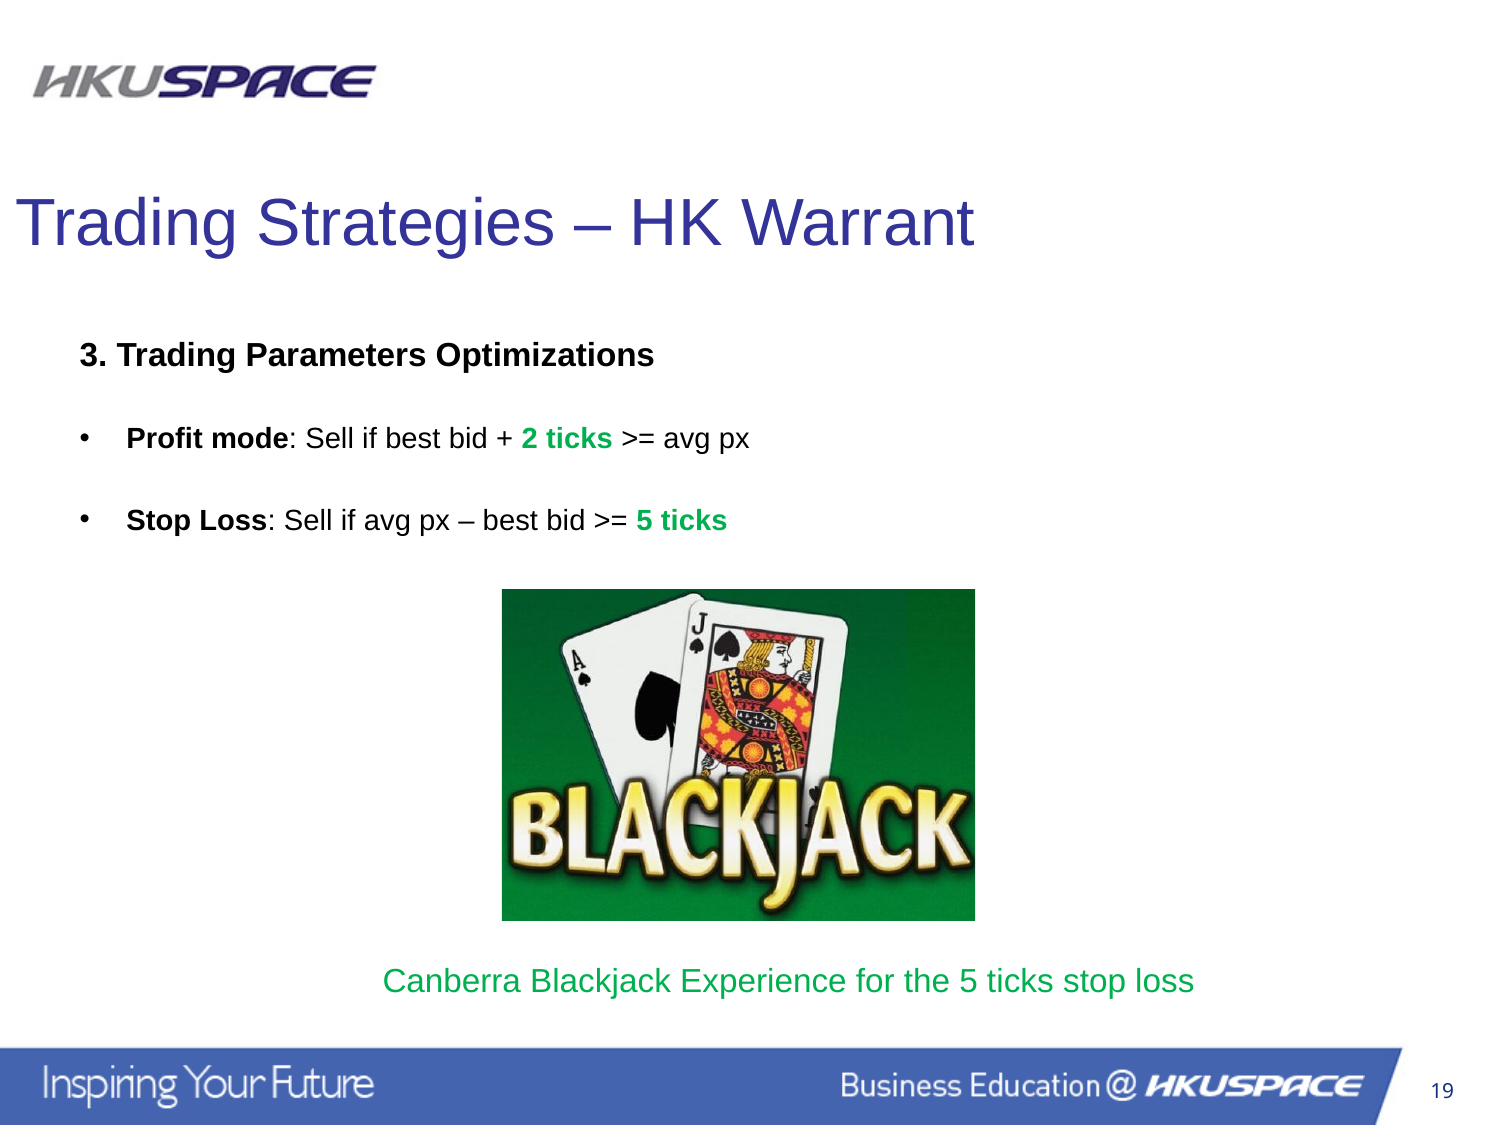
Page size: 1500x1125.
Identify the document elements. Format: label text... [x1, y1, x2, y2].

title Trading Strategies – HK Warrant [0, 101, 1325, 266]
text_box 3. Trading Parameters Optimizations Profit mode: Sell if best bid + 2 ticks >= avg px Stop Loss: Sell if avg px – best bid >= 5 ticks [64, 278, 1282, 1035]
picture [0, 0, 1500, 1125]
slide_number 19 [1415, 1070, 1499, 1125]
text_box Canberra Blackjack Experience for the 5 ticks stop loss [367, 952, 1278, 1007]
